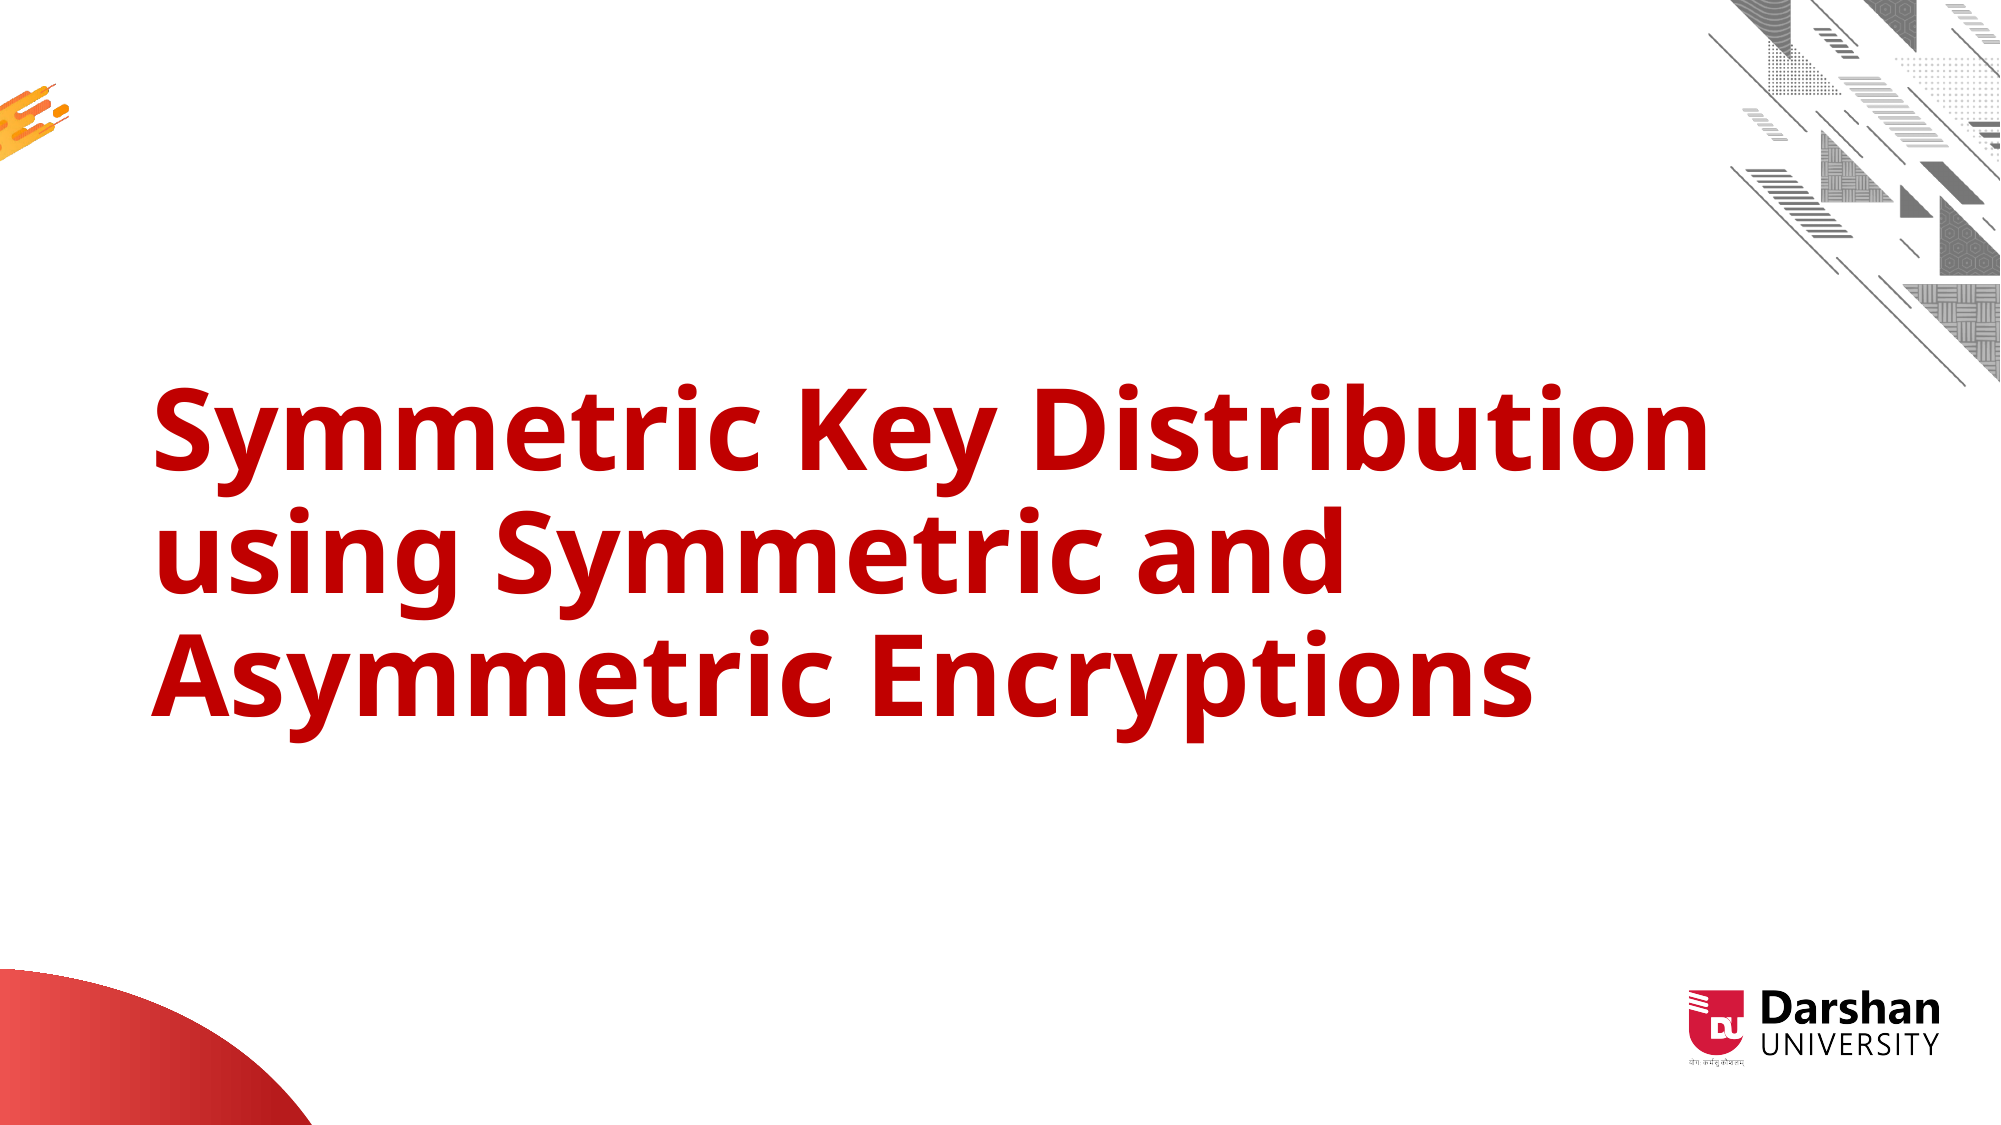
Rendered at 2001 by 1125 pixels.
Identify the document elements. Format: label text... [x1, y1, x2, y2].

picture [1668, 966, 1960, 1091]
picture [0, 65, 90, 193]
title Symmetric Key Distribution using Symmetric and Asymmetric Encryptions [136, 280, 1862, 749]
